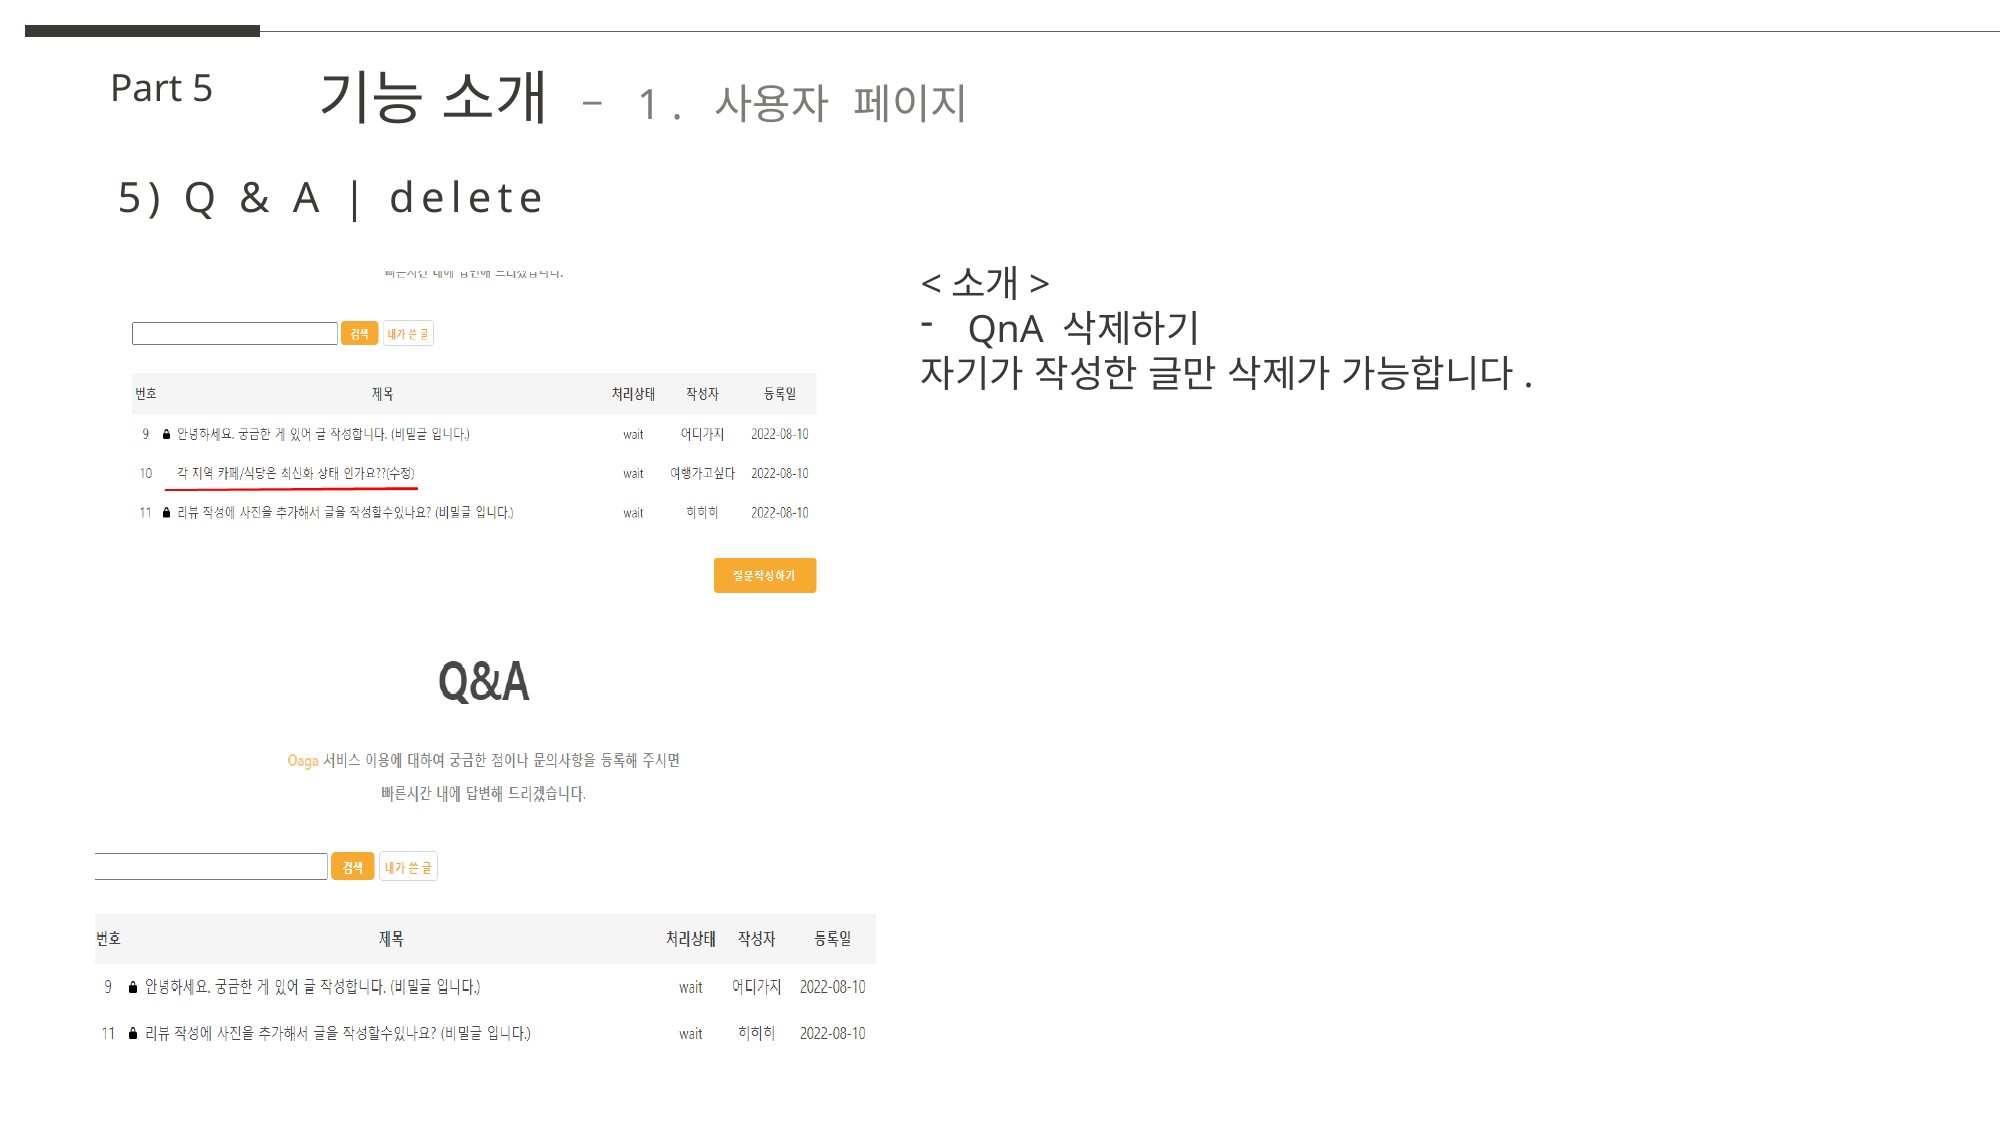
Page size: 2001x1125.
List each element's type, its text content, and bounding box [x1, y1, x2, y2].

text_box Part 5 [95, 56, 229, 117]
text_box <소개> QnA 삭제하기 자기가 작성한 글만 삭제가 가능합니다. [905, 252, 1549, 447]
text_box 5) Q & A | delete [102, 162, 558, 228]
picture [95, 271, 879, 1072]
text_box 기능 소개 – 1 . 사용자 페이지 [303, 54, 985, 139]
